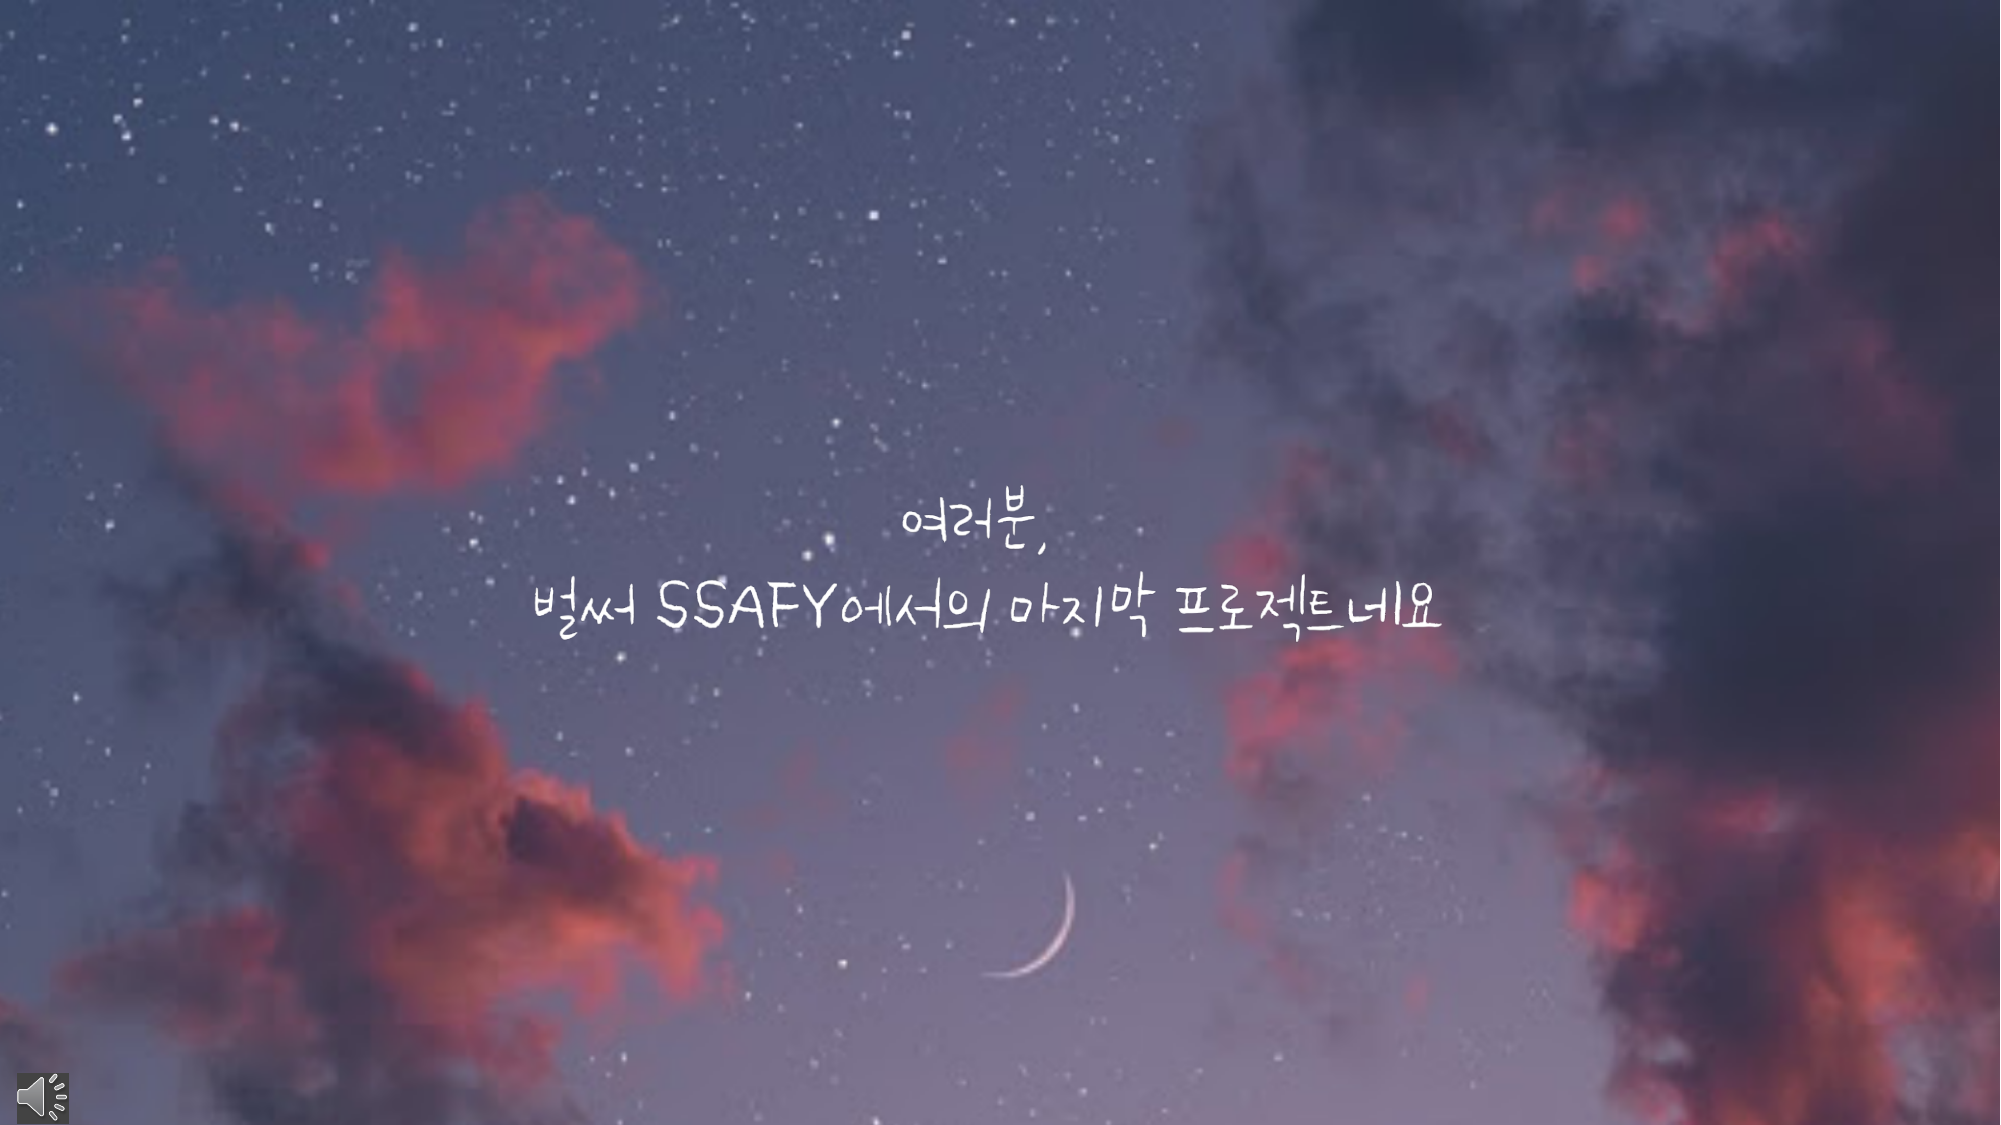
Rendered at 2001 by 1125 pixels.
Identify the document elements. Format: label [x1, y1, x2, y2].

picture [16, 1071, 70, 1125]
text_box [0, 0, 2000, 1125]
picture [500, 422, 1478, 686]
